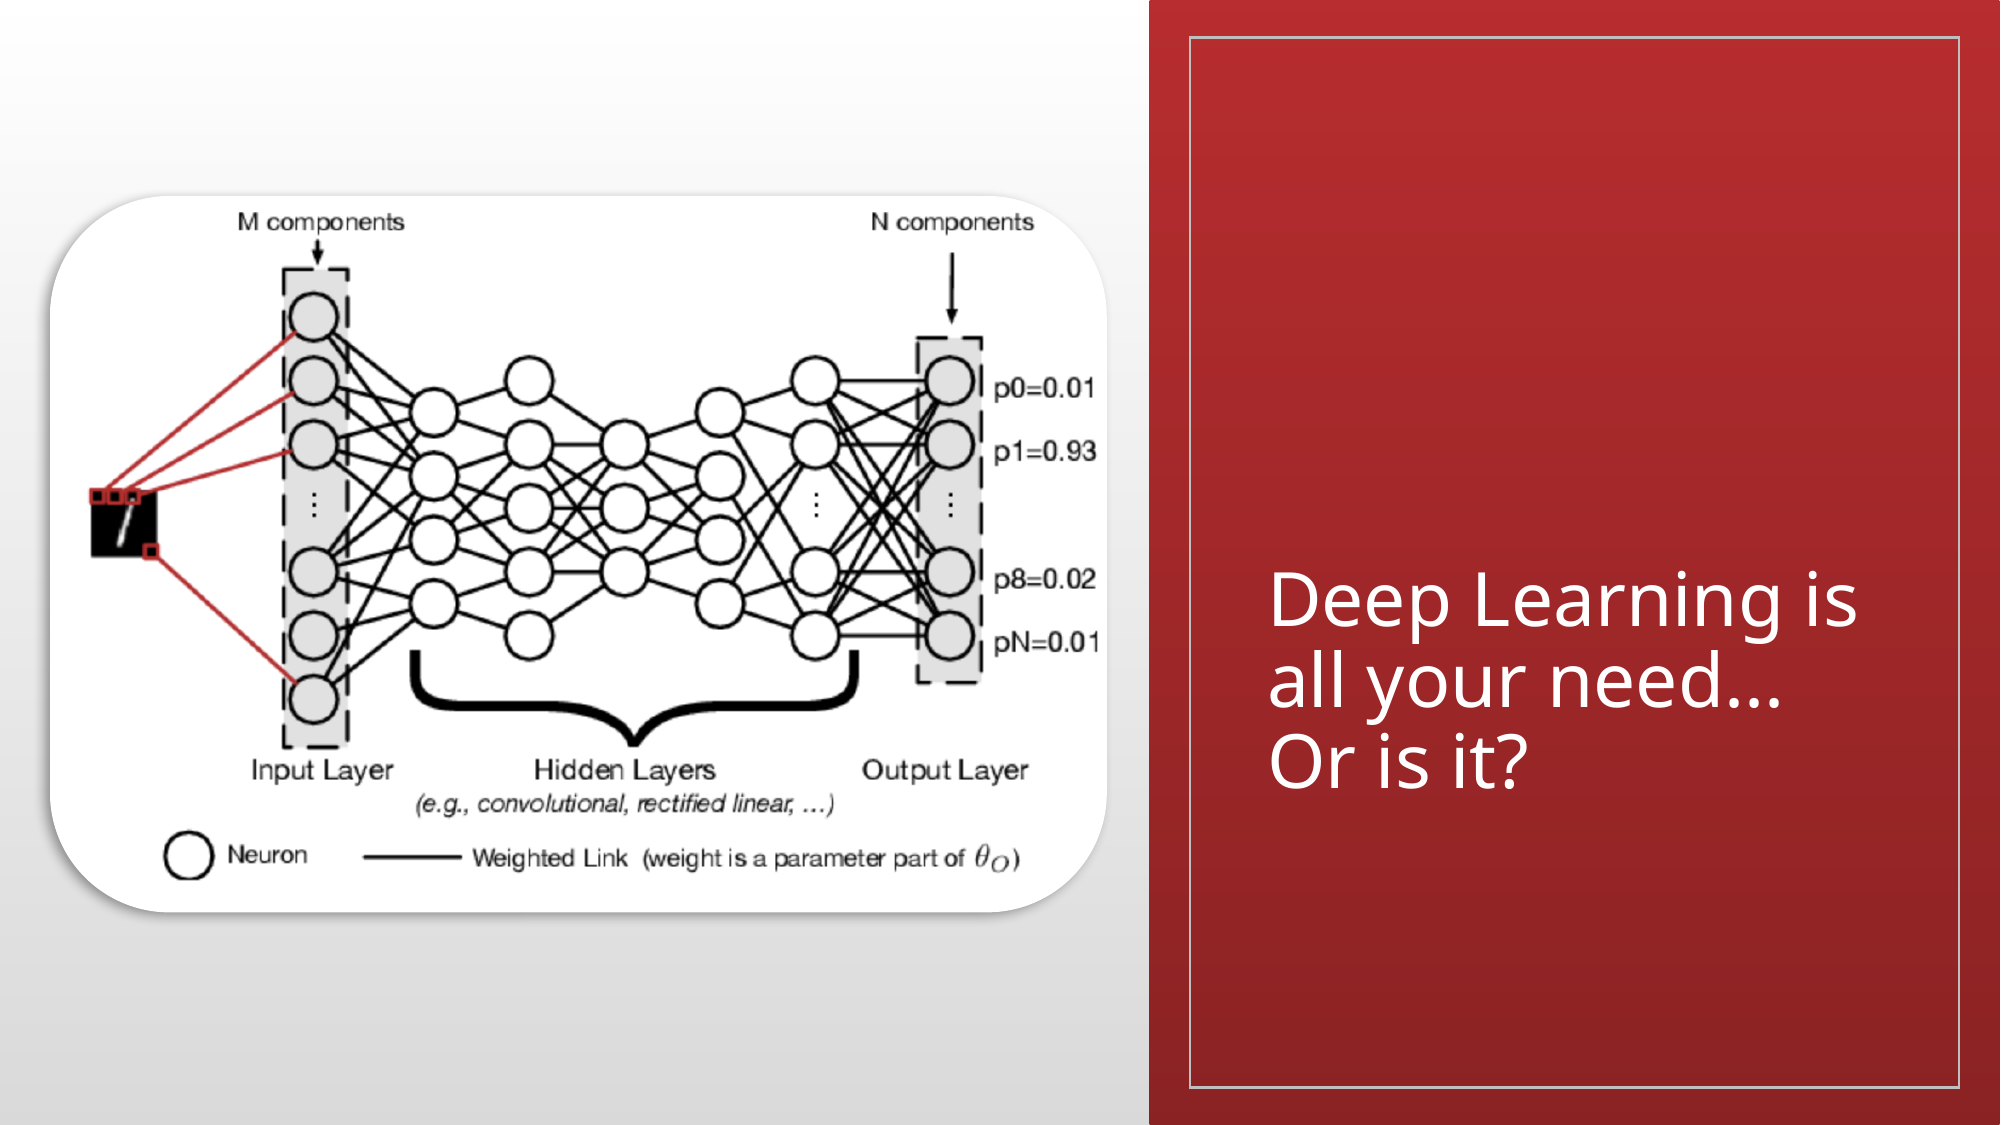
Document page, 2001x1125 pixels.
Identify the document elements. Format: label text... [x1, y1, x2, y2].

title Deep Learning is all your need... Or is it? [1252, 525, 1898, 813]
picture [49, 195, 1107, 913]
